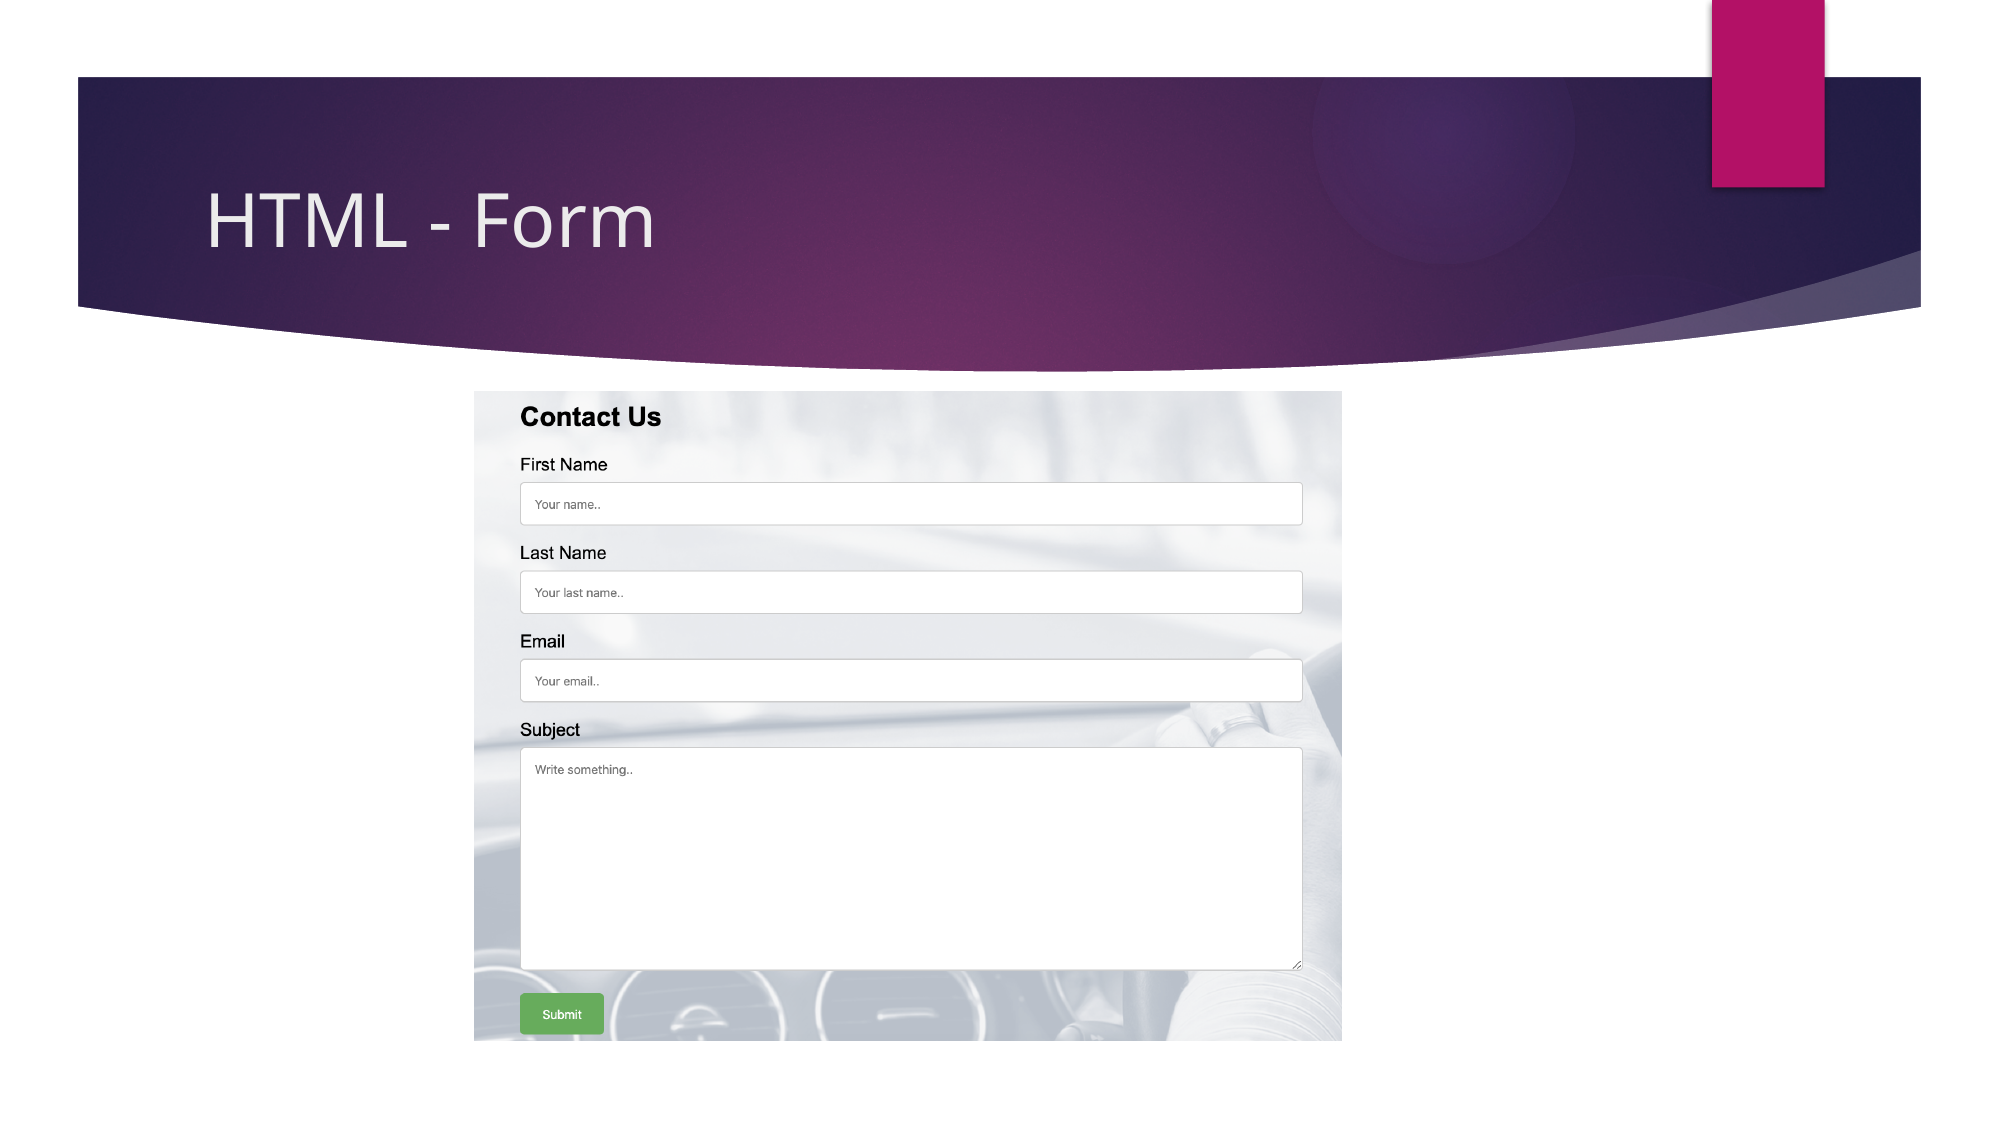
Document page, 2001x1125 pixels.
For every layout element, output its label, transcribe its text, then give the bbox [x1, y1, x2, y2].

title HTML - Form [189, 159, 1627, 276]
picture [474, 391, 1342, 1041]
